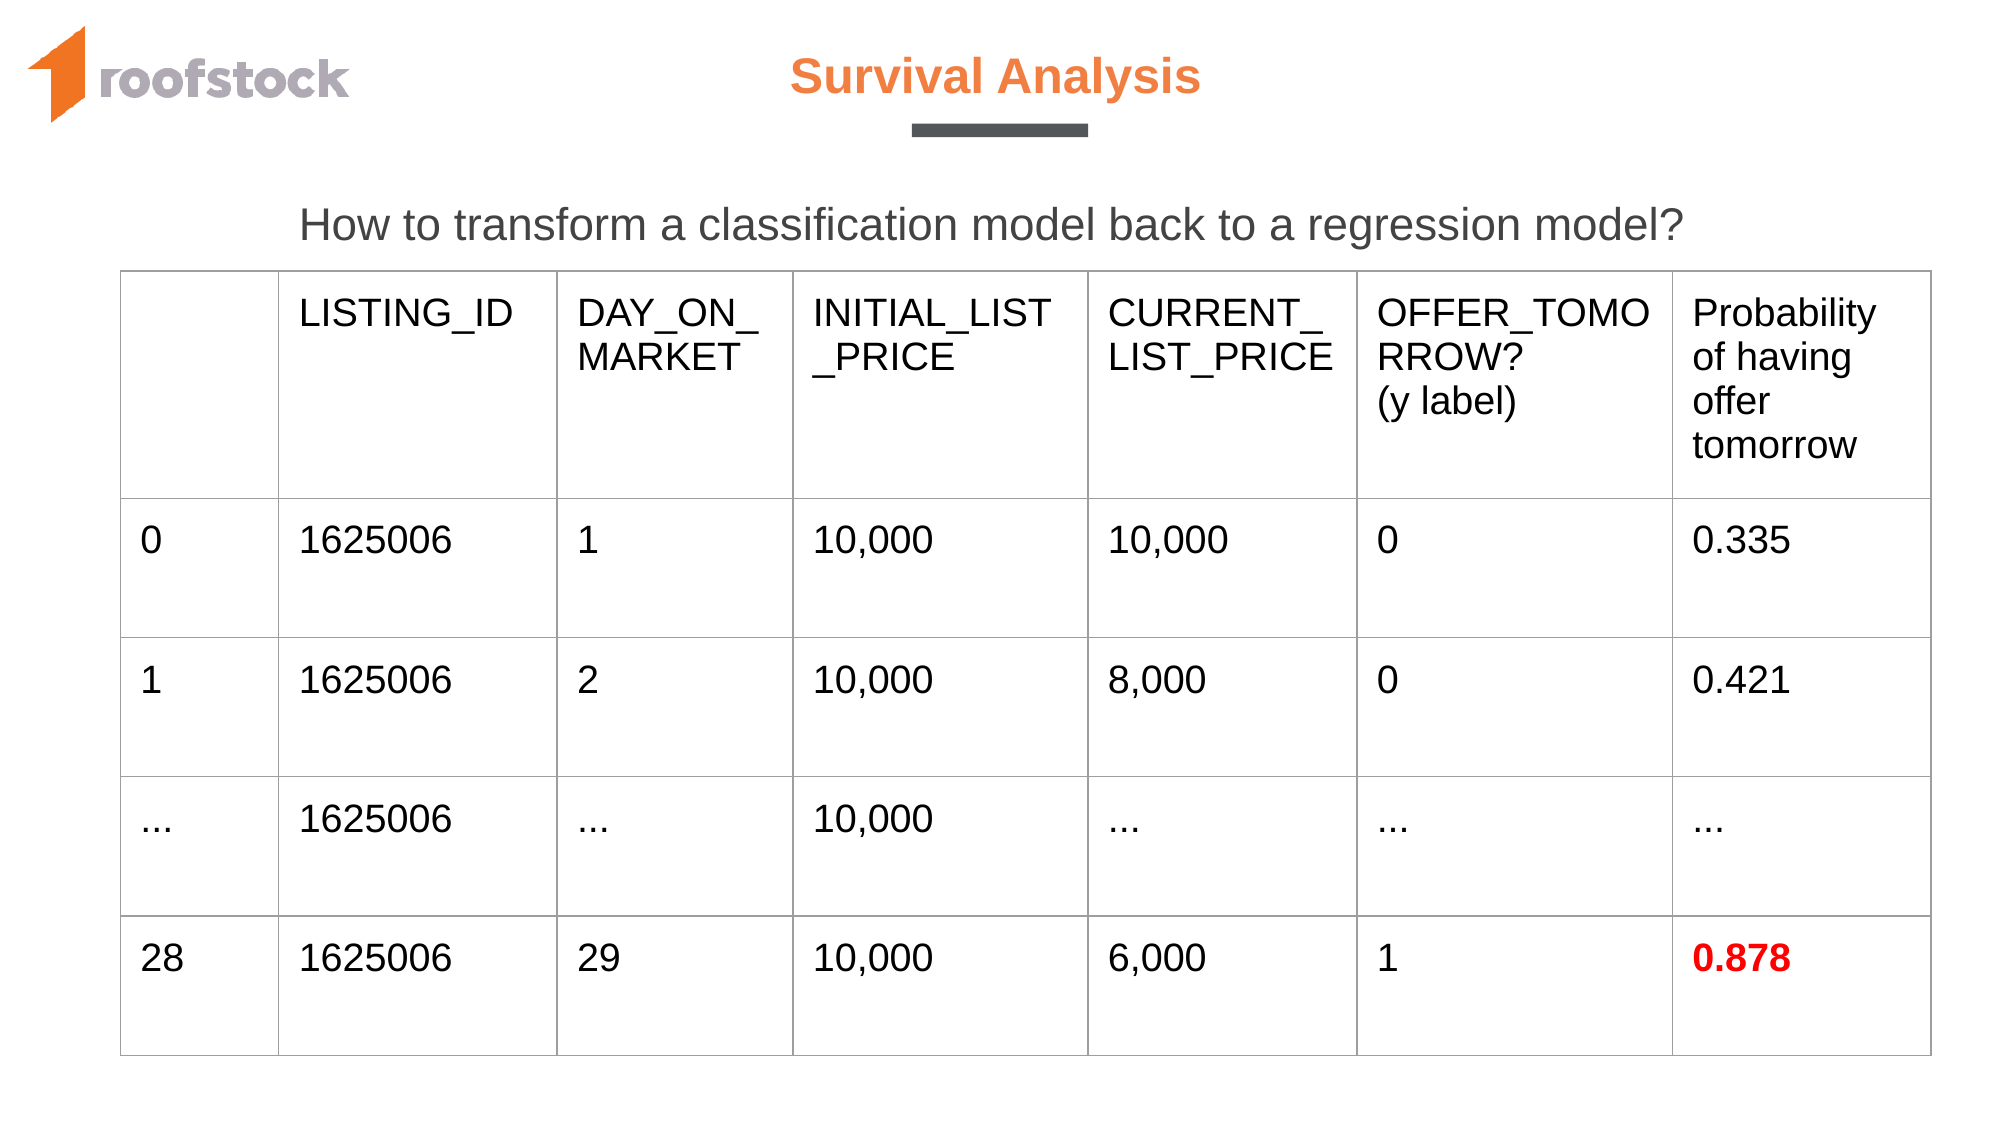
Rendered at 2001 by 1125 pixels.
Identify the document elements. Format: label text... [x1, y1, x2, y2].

table_cell ... [558, 777, 792, 915]
table_header CURRENT_LIST_PRICE [1089, 272, 1356, 498]
table_cell ... [1089, 777, 1356, 915]
picture [0, 0, 378, 151]
table_cell 10,000 [794, 638, 1087, 776]
table_cell 8,000 [1089, 638, 1356, 776]
table_cell 0 [121, 499, 278, 637]
table_cell 1 [121, 638, 278, 776]
table_cell 0.335 [1673, 499, 1930, 637]
table_cell 1625006 [279, 499, 556, 637]
text_box Survival Analysis [775, 36, 1225, 112]
table_header Probability of having offer tomorrow [1673, 272, 1930, 498]
table_cell 6,000 [1089, 917, 1356, 1055]
table_cell ... [121, 777, 278, 915]
table_cell 1 [558, 499, 792, 637]
table_cell 10,000 [794, 777, 1087, 915]
table_header INITIAL_LIST_PRICE [794, 272, 1087, 498]
table_header [121, 272, 278, 498]
table_header DAY_ON_MARKET [558, 272, 792, 498]
table_cell 0 [1358, 638, 1672, 776]
table_cell 1625006 [279, 777, 556, 915]
table_cell ... [1673, 777, 1930, 915]
table_cell 0.878 [1673, 917, 1930, 1055]
table_cell 28 [121, 917, 278, 1055]
table_cell 1625006 [279, 638, 556, 776]
text_box How to transform a classification model back to a regression model? [278, 174, 1722, 270]
table_cell 10,000 [794, 917, 1087, 1055]
table_cell 29 [558, 917, 792, 1055]
table_cell 0 [1358, 499, 1672, 637]
table_cell 10,000 [794, 499, 1087, 637]
table_header OFFER_TOMORROW? (y label) [1358, 272, 1672, 498]
table_header LISTING_ID [279, 272, 556, 498]
text_box [911, 123, 1089, 138]
table_cell 0.421 [1673, 638, 1930, 776]
table_cell 10,000 [1089, 499, 1356, 637]
table_cell 1625006 [279, 917, 556, 1055]
table_cell ... [1358, 777, 1672, 915]
table_cell 1 [1358, 917, 1672, 1055]
table_cell 2 [558, 638, 792, 776]
